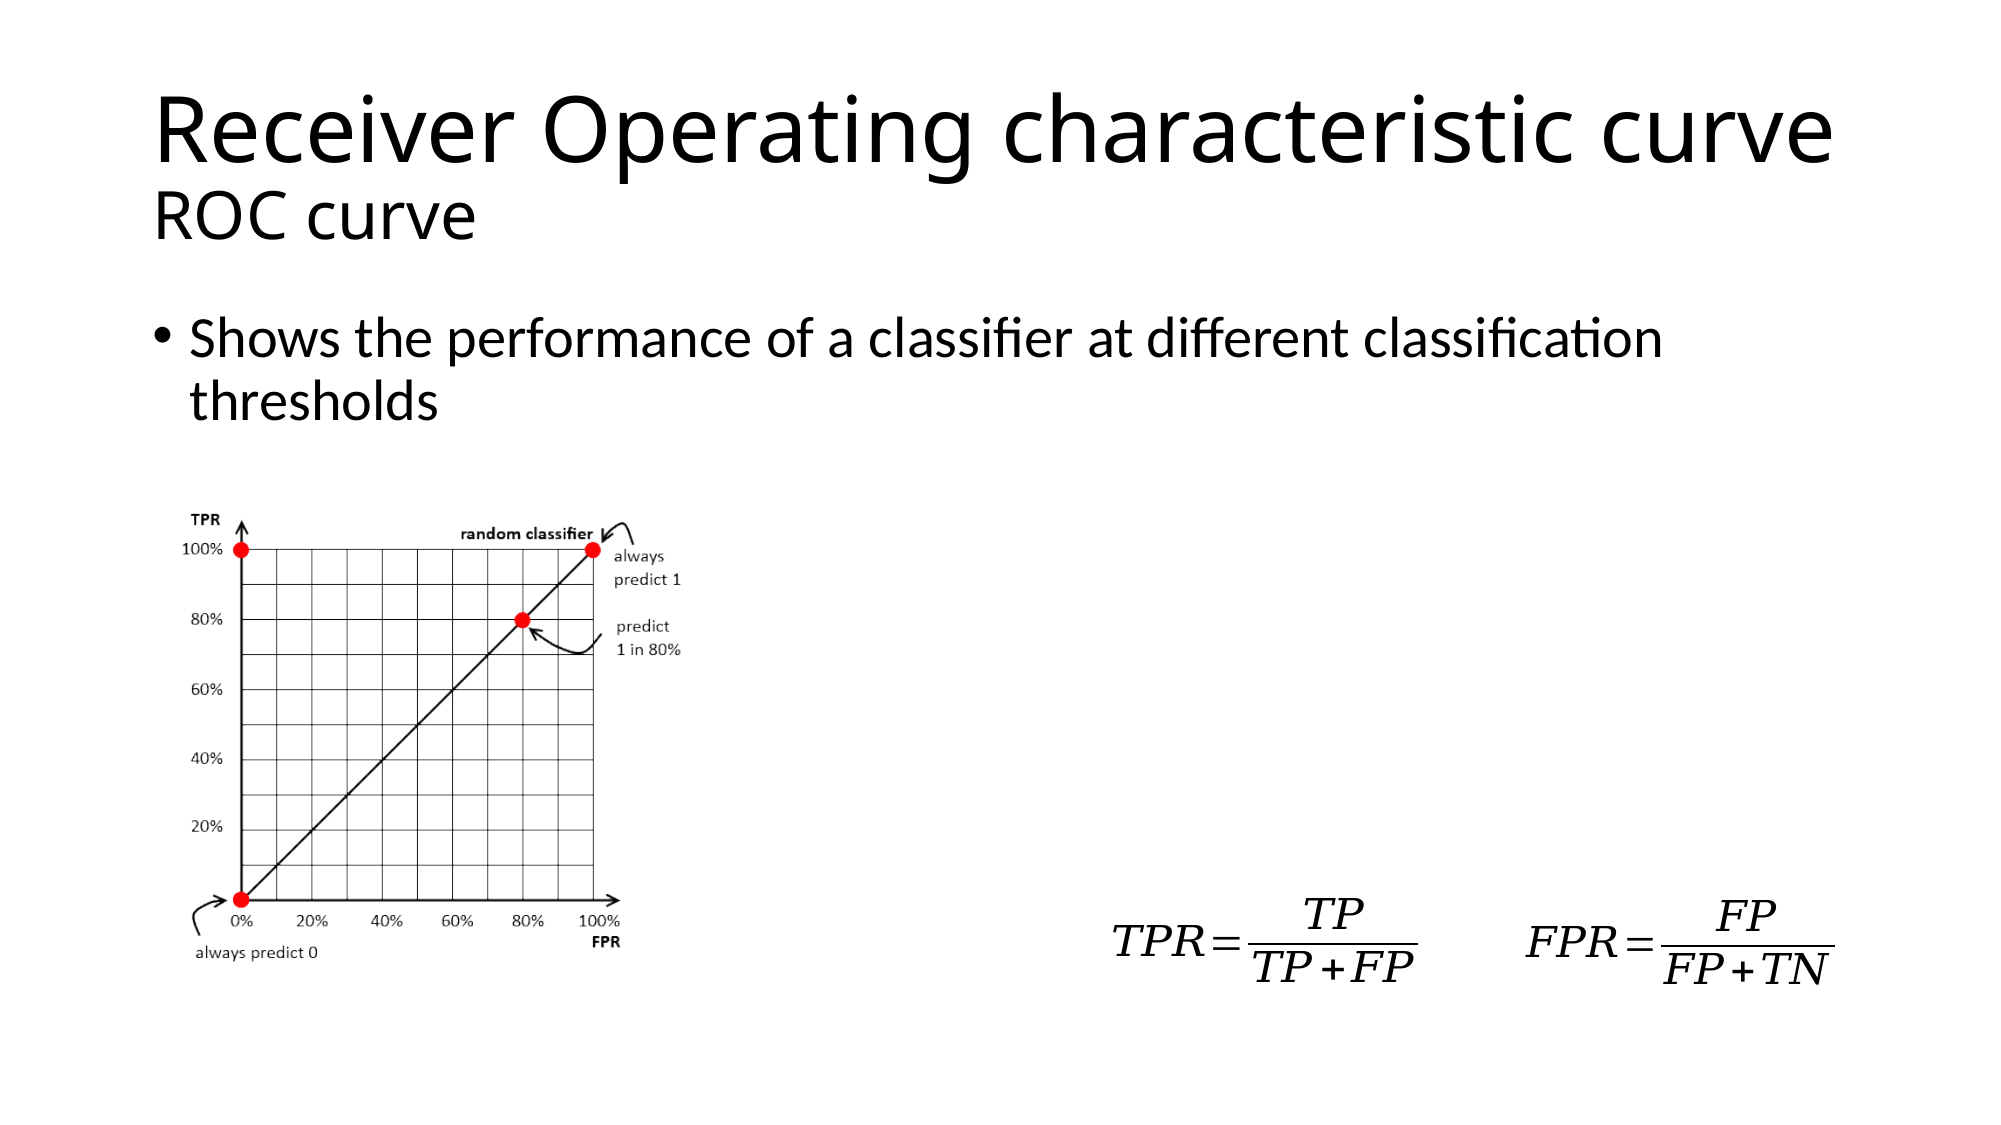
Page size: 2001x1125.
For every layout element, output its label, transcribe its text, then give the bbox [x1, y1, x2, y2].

list Shows the performance of a classifier at different classification thresholds [137, 299, 1863, 1014]
title Receiver Operating characteristic curve ROC curve [137, 59, 1863, 278]
picture [159, 488, 703, 991]
